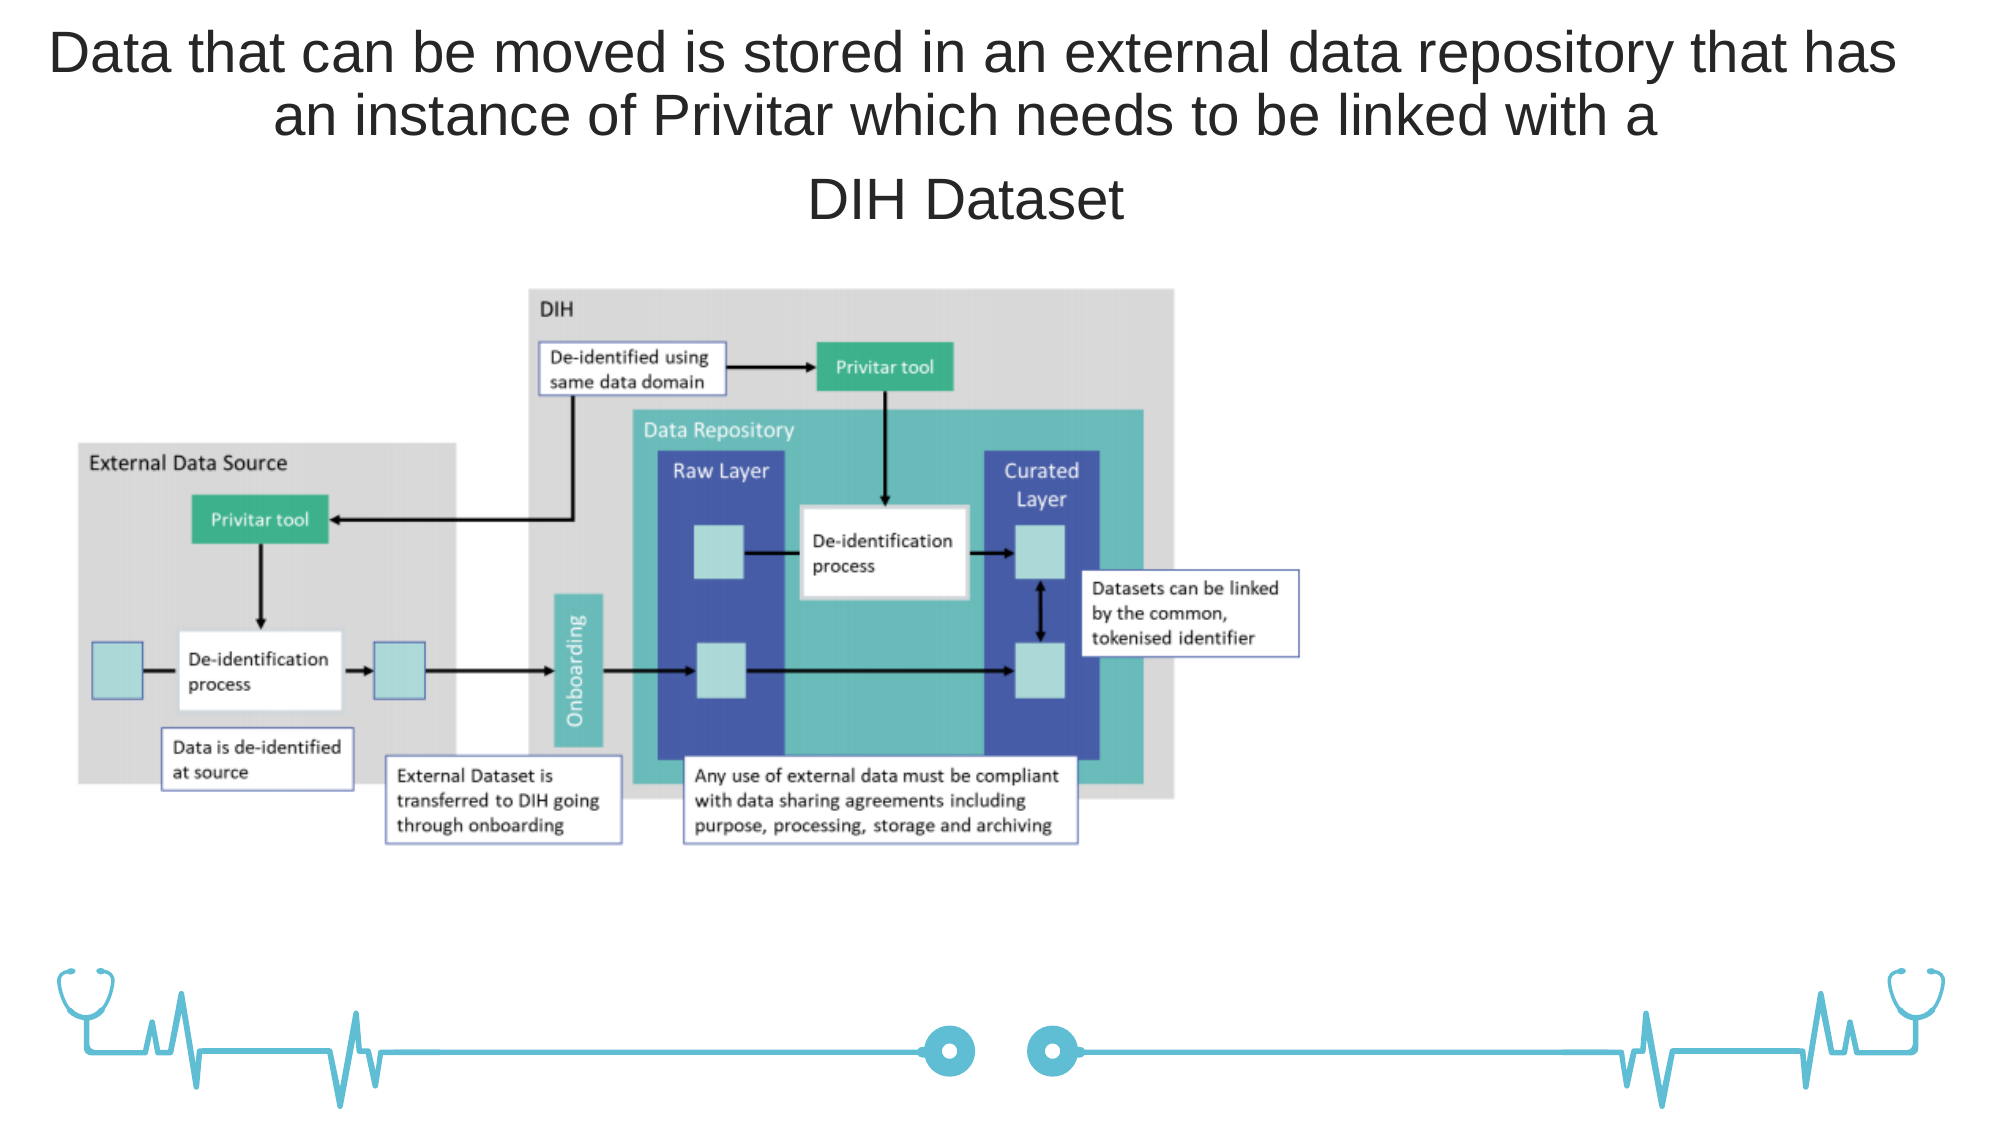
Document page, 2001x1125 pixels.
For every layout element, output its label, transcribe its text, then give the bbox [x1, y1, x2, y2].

list Data that can be moved is stored in an external data repository that has an instance of Privitar which needs to be linked with a DIH Dataset [27, 10, 1923, 244]
picture [49, 283, 1319, 869]
